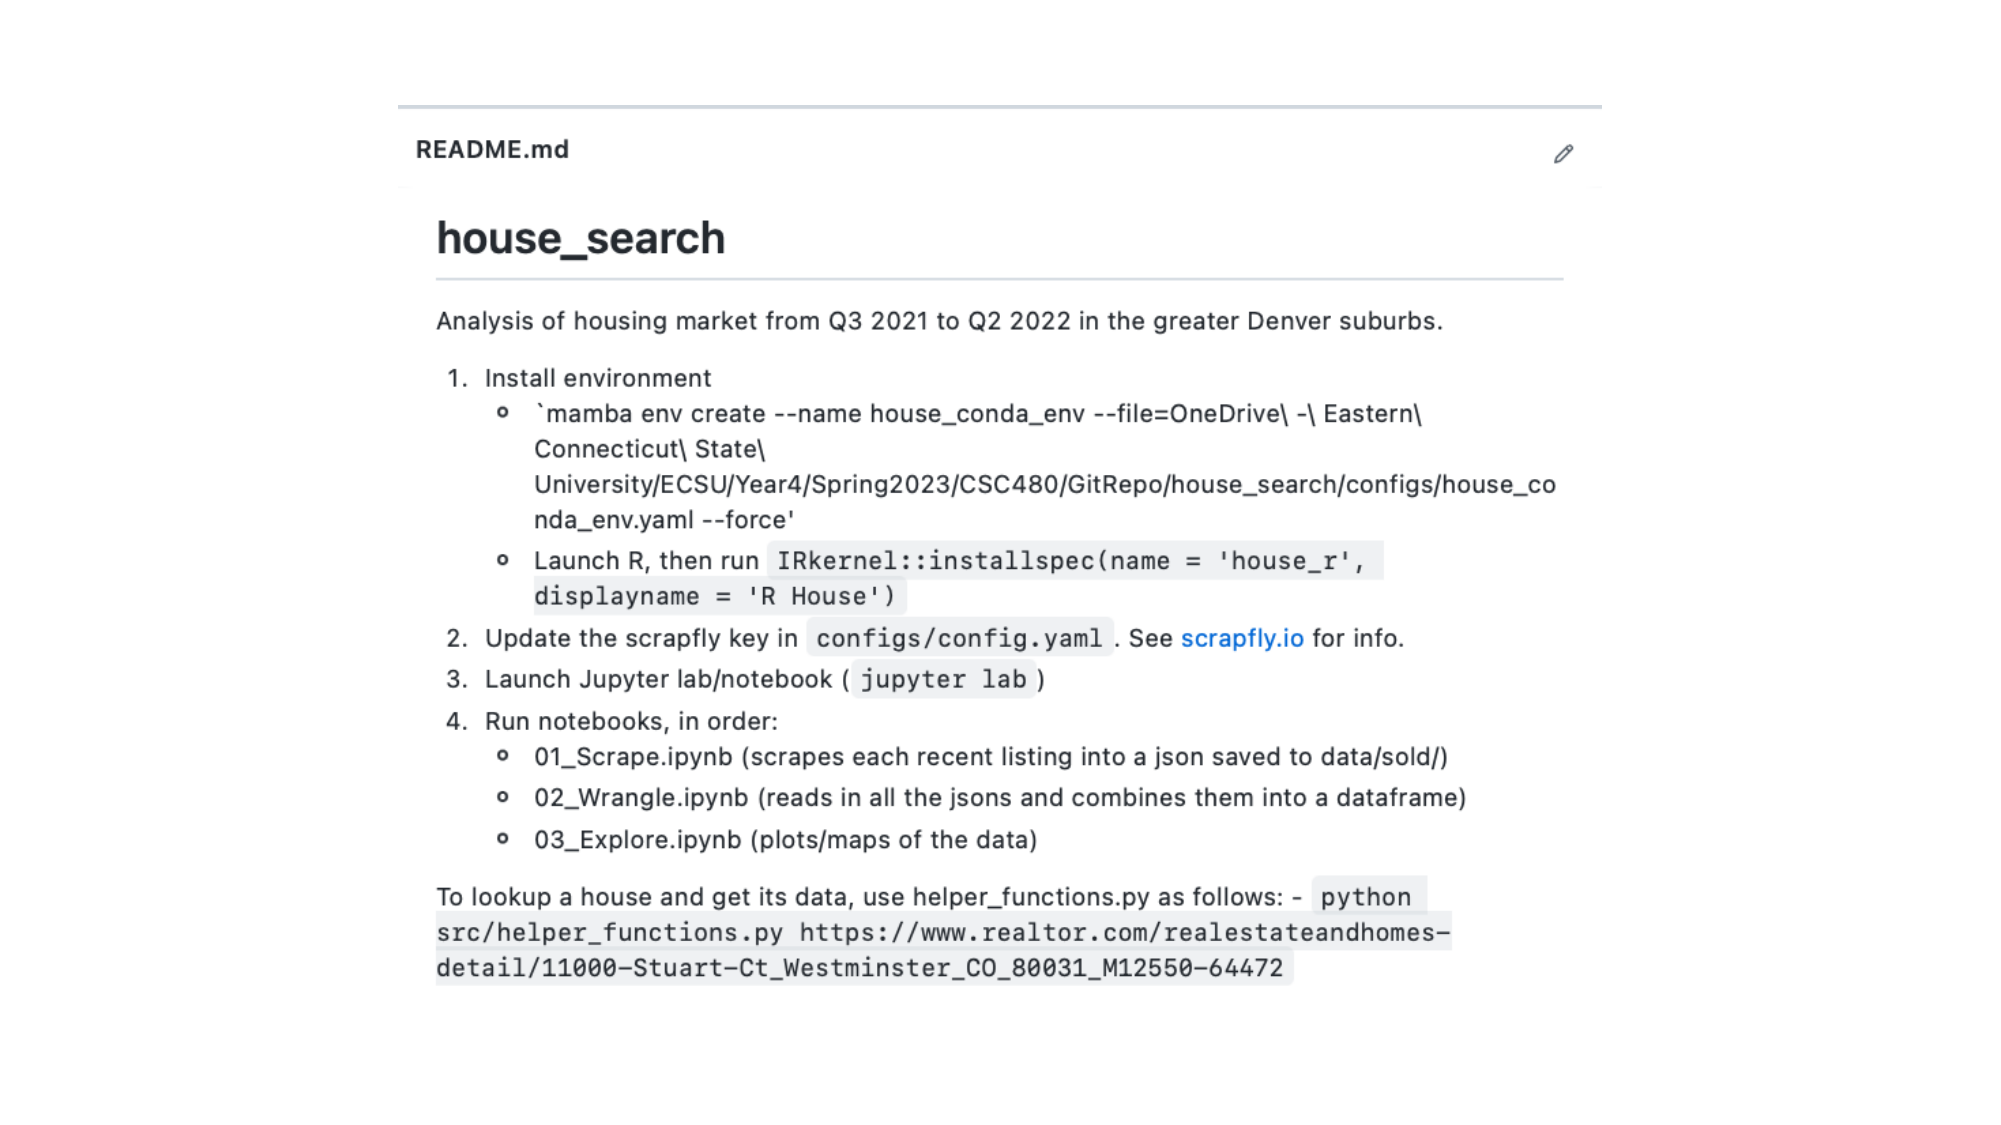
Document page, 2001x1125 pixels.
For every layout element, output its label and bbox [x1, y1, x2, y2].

list [398, 105, 1602, 1020]
